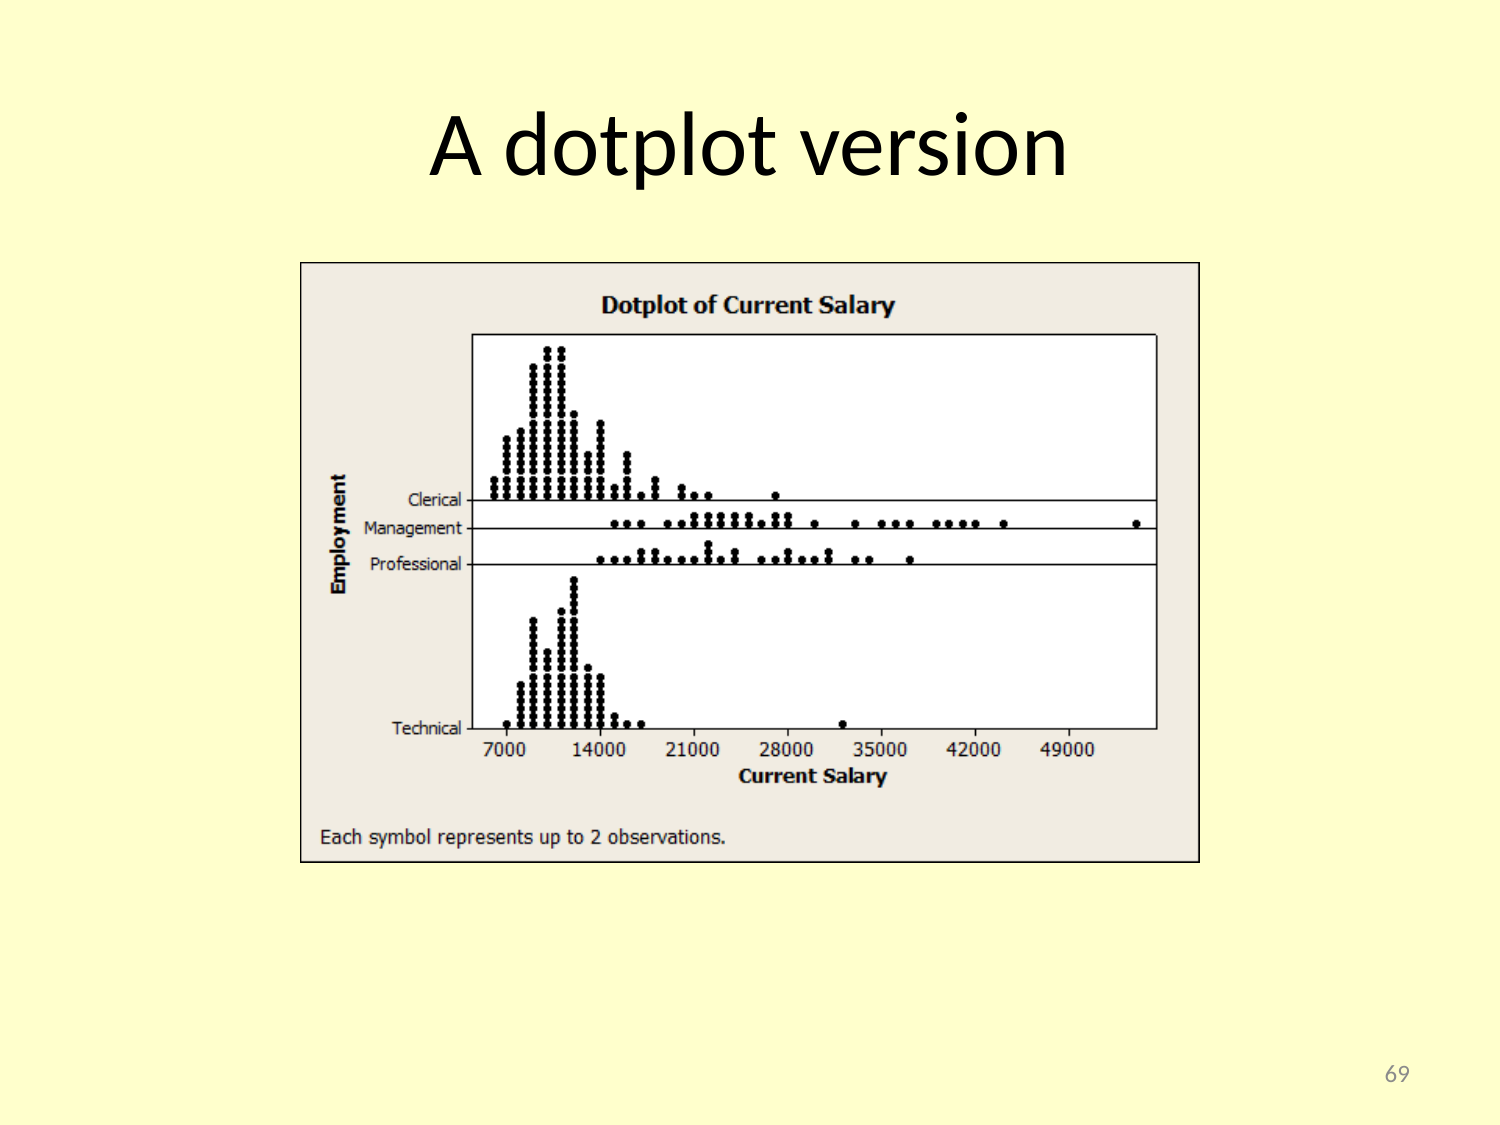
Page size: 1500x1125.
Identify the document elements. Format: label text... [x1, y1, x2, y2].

title A dotplot version [75, 45, 1425, 233]
slide_number 69 [1074, 1042, 1425, 1103]
picture [299, 262, 1201, 863]
